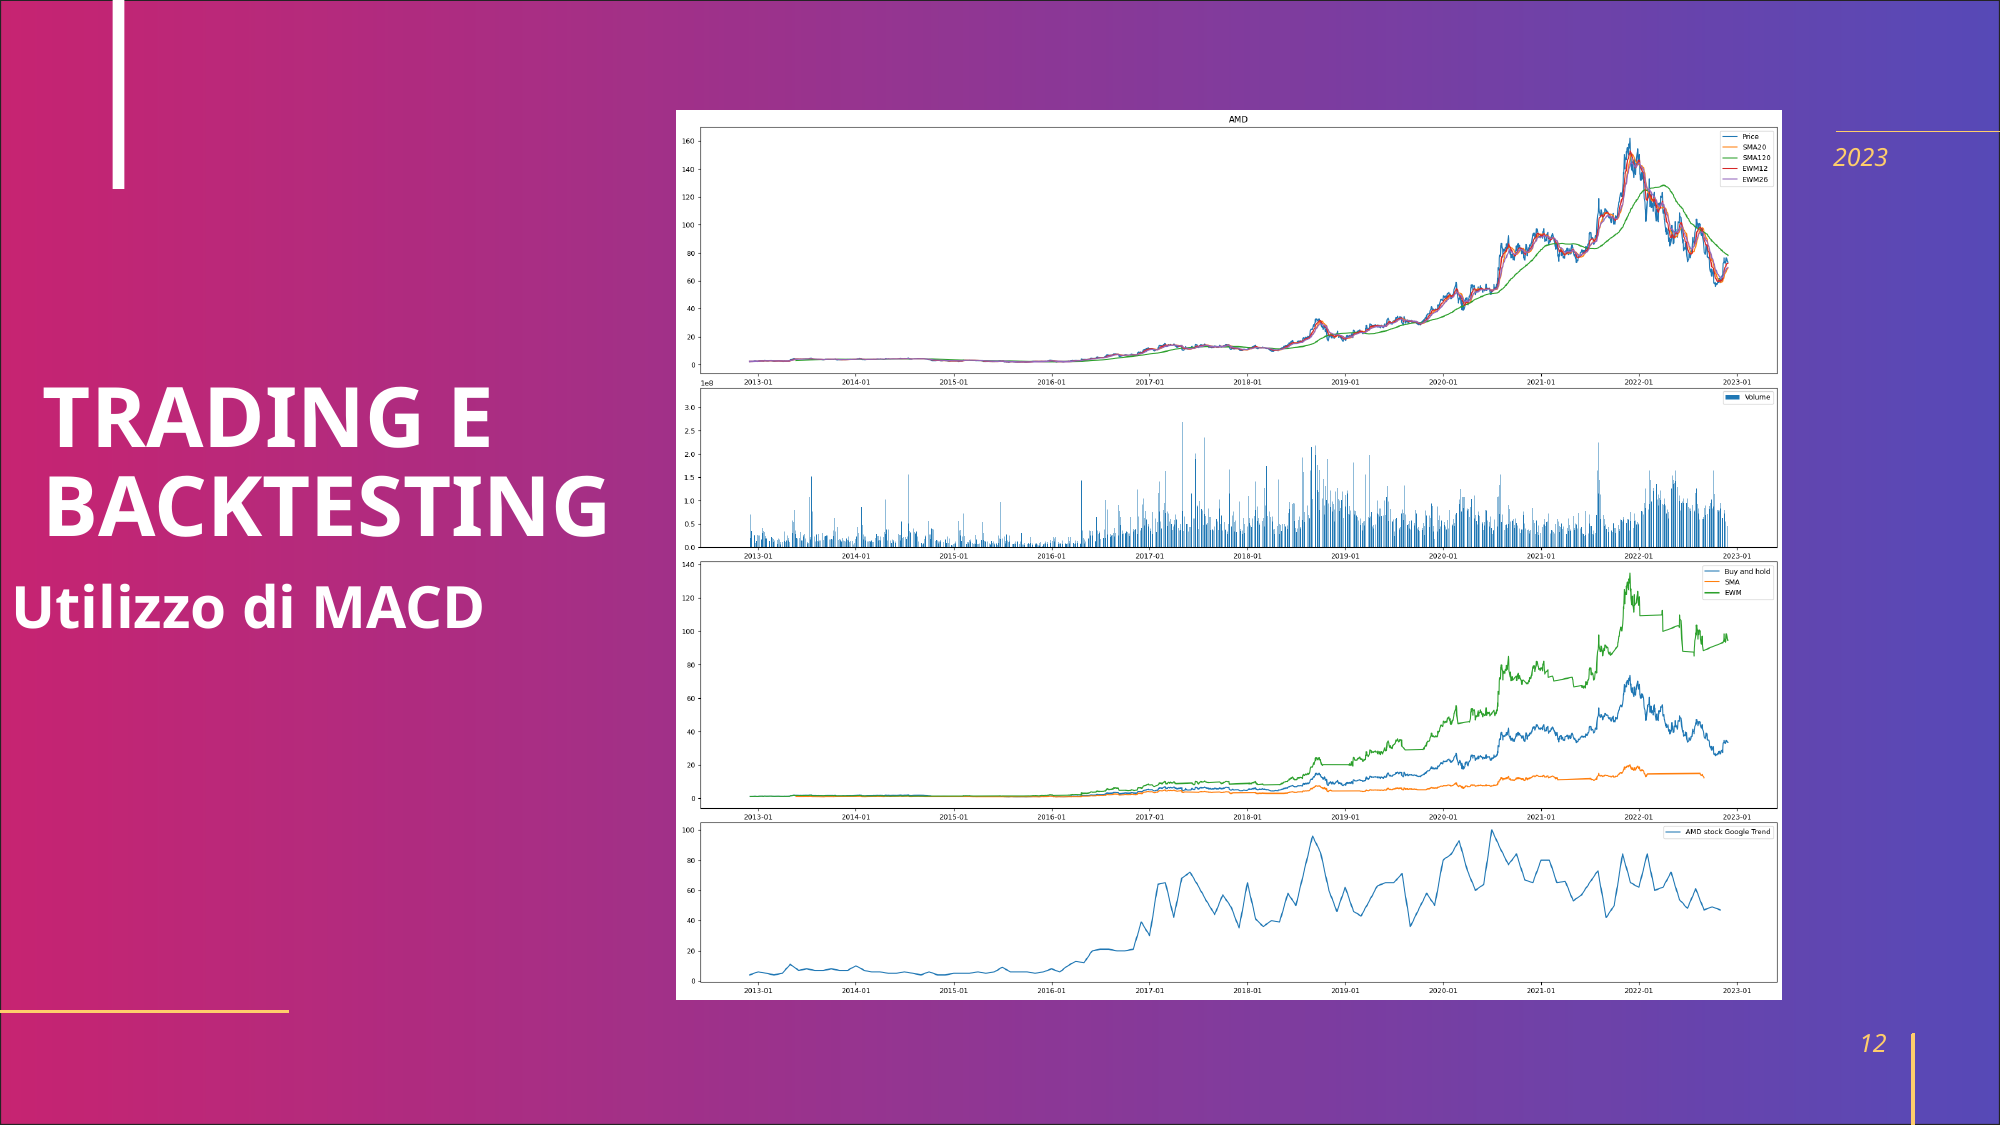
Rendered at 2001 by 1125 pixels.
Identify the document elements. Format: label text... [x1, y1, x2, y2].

picture [676, 110, 1782, 1001]
list 2023 [1818, 137, 1919, 192]
text_box Utilizzo di MACD [0, 562, 501, 648]
title TRADING E BACKTESTING [27, 448, 676, 563]
slide_number 12 [1451, 1015, 1902, 1075]
